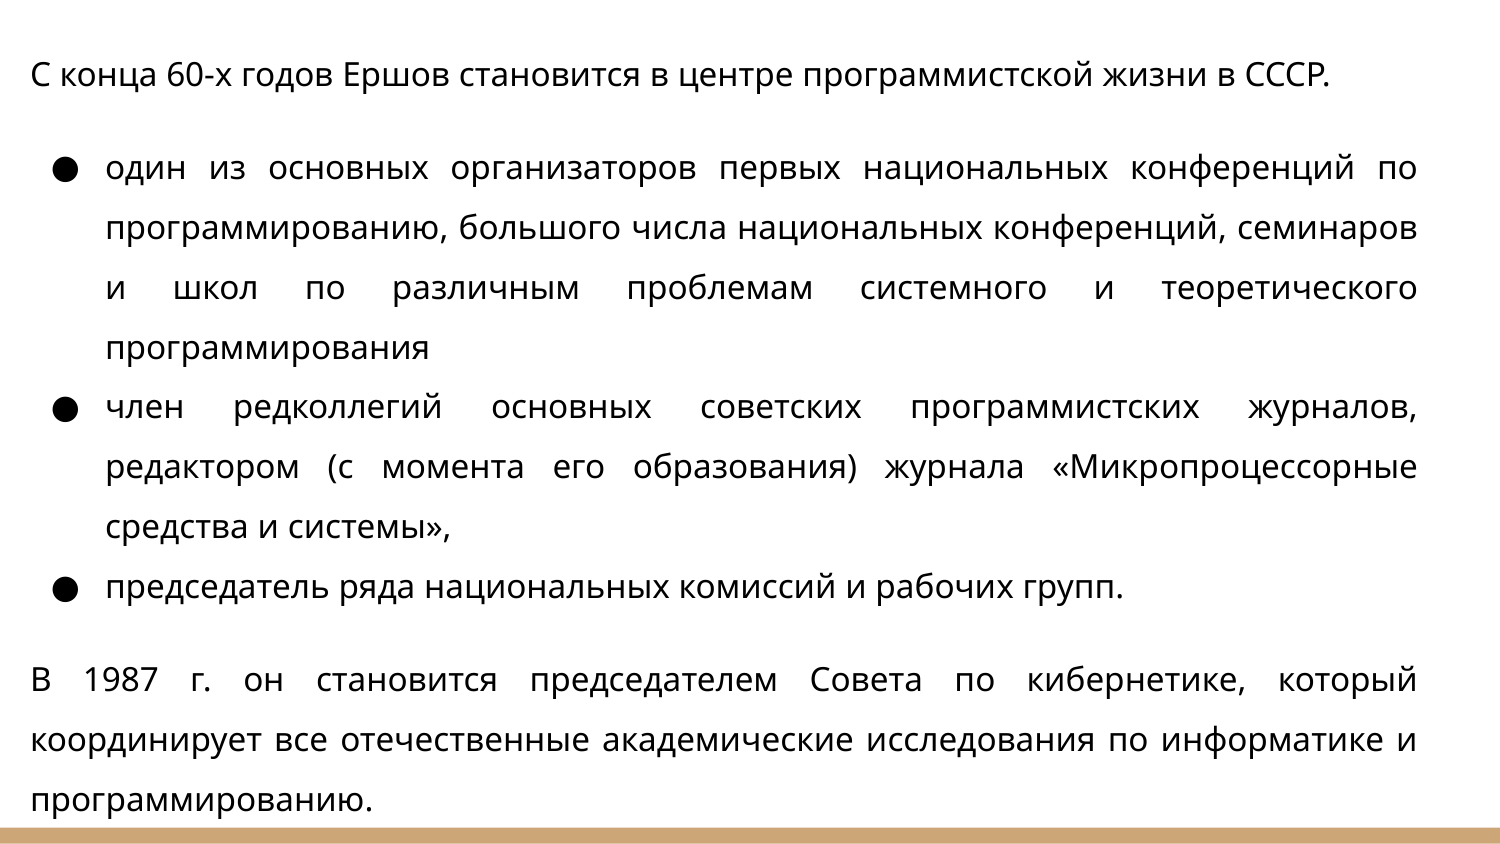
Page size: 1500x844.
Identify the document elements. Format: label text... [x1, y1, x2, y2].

list С конца 60-х годов Ершов становится в центре программистской жизни в СССР. один из основных организаторов первых национальных конференций по программированию, большого числа национальных конференций, семинаров и школ по различным проблемам системного и теоретического программирования член редколлегий основных советских программистских журналов, редактором (с момента его образования) журнала «Микропроцессорные средства и системы», председатель ряда национальных комиссий и рабочих групп. В 1987 г. он становится председателем Совета по кибернетике, который координирует все отечественные академические исследования по информатике и программированию. [15, 18, 1435, 804]
